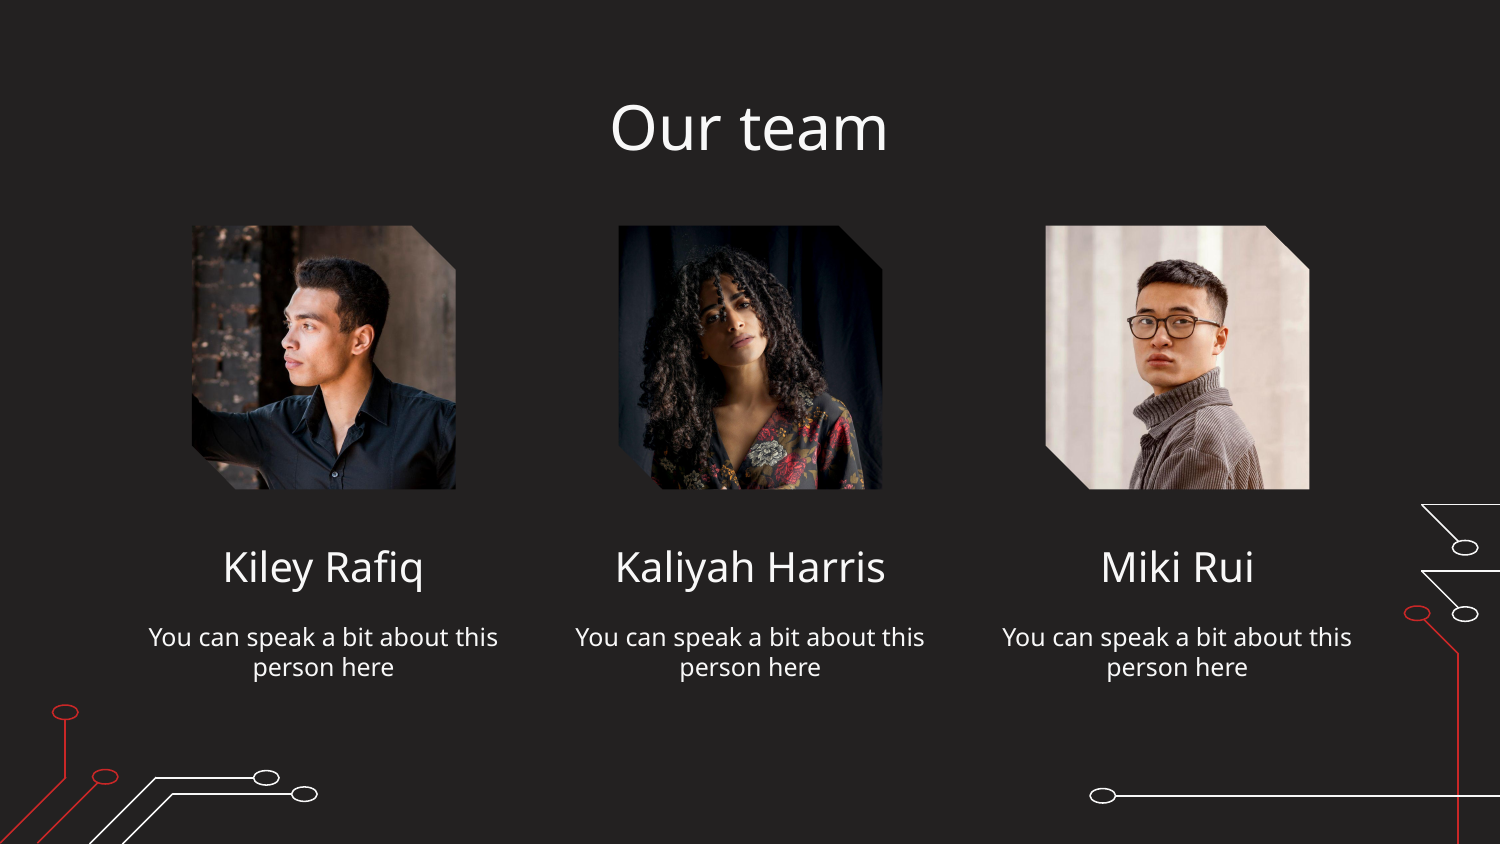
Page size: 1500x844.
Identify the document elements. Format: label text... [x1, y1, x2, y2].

subtitle You can speak a bit about this person here [545, 606, 956, 701]
picture [618, 225, 883, 490]
subtitle You can speak a bit about this person here [971, 607, 1383, 701]
subtitle Miki Rui [971, 512, 1383, 607]
title Our team [118, 72, 1382, 167]
picture [191, 225, 456, 490]
picture [1045, 225, 1310, 490]
subtitle Kaliyah Harris [545, 512, 956, 606]
subtitle You can speak a bit about this person here [118, 606, 530, 701]
subtitle Kiley Rafiq [118, 512, 530, 606]
